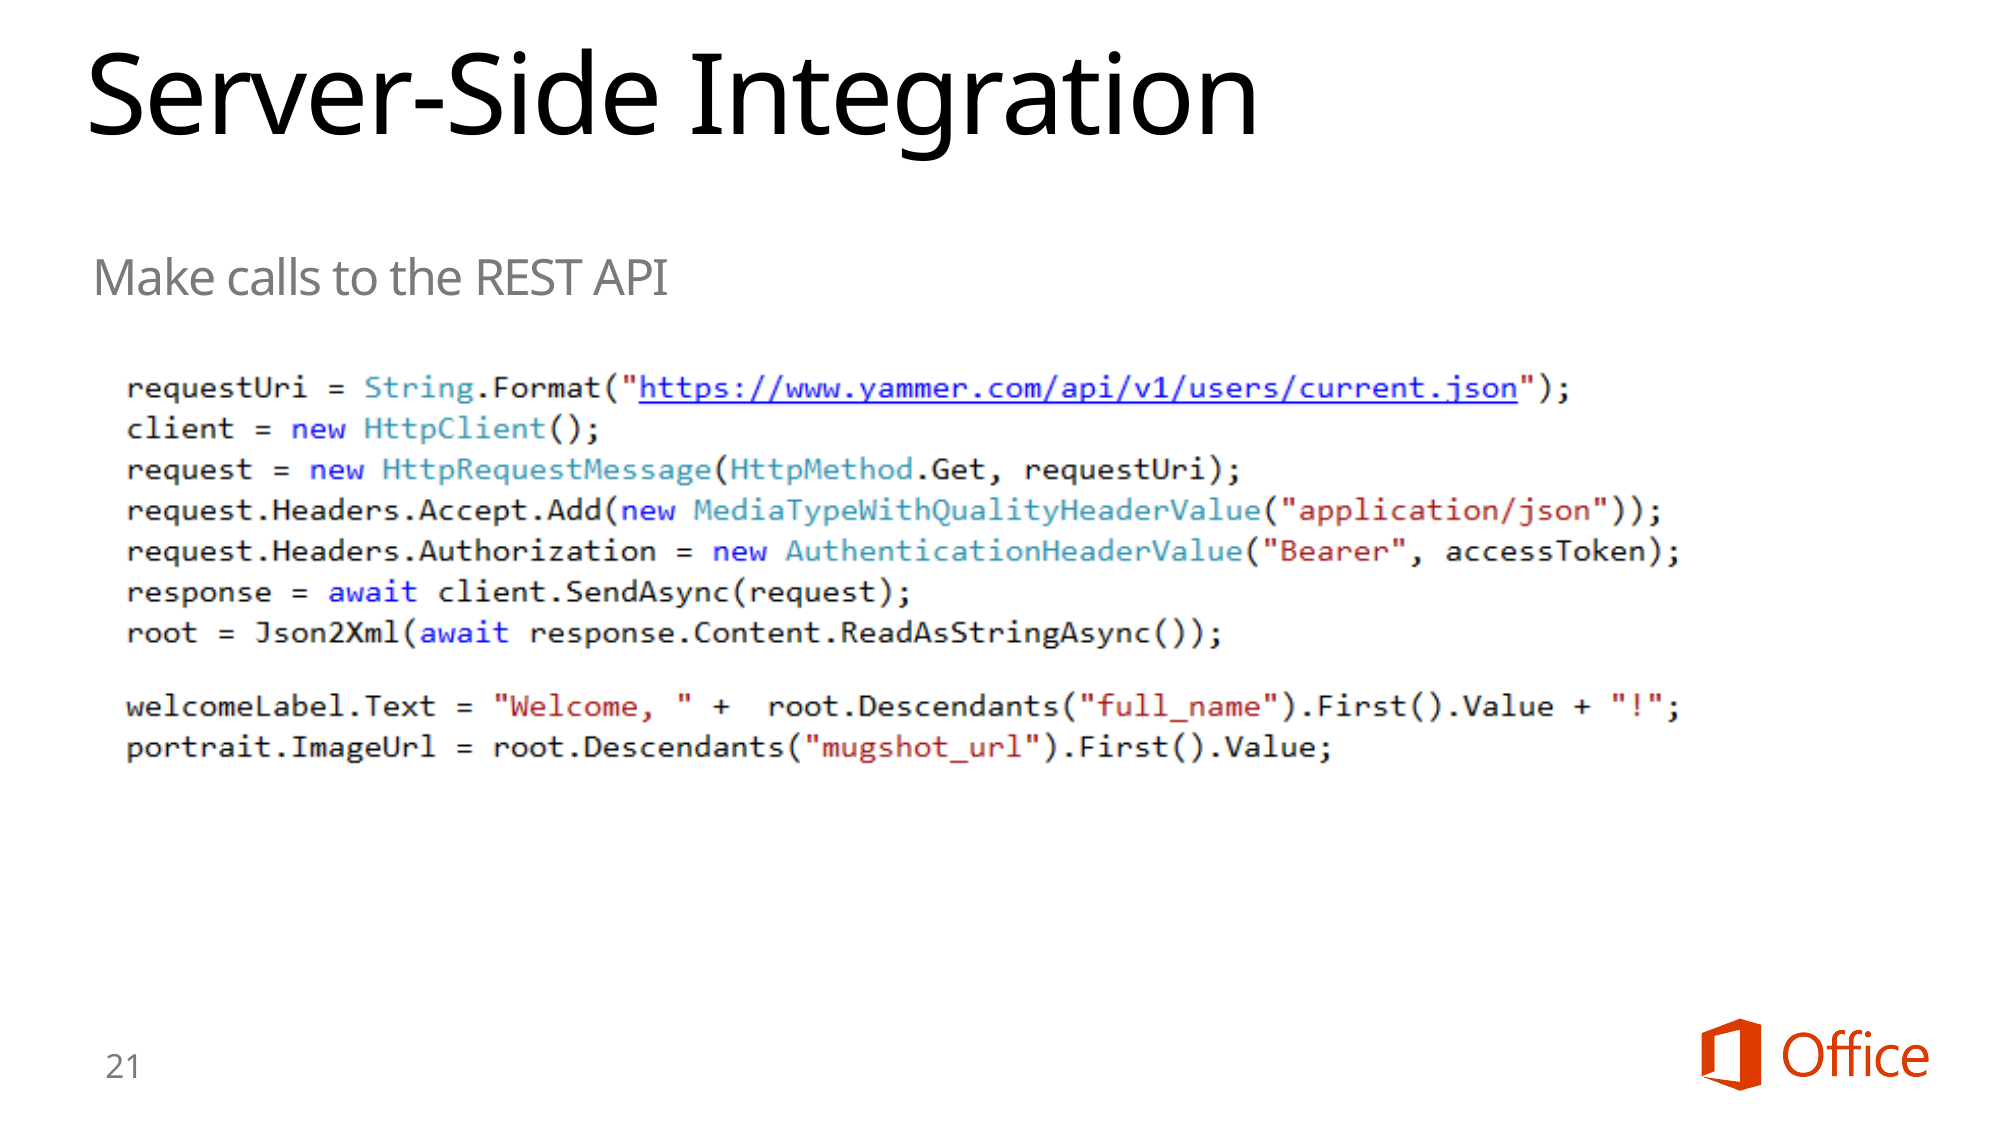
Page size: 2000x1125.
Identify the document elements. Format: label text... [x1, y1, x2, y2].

text_box Make calls to the REST API [92, 245, 670, 306]
title Server-Side Integration [85, 37, 1914, 161]
picture [106, 353, 1724, 792]
picture [1670, 987, 1960, 1122]
slide_number 21 [85, 1049, 178, 1086]
